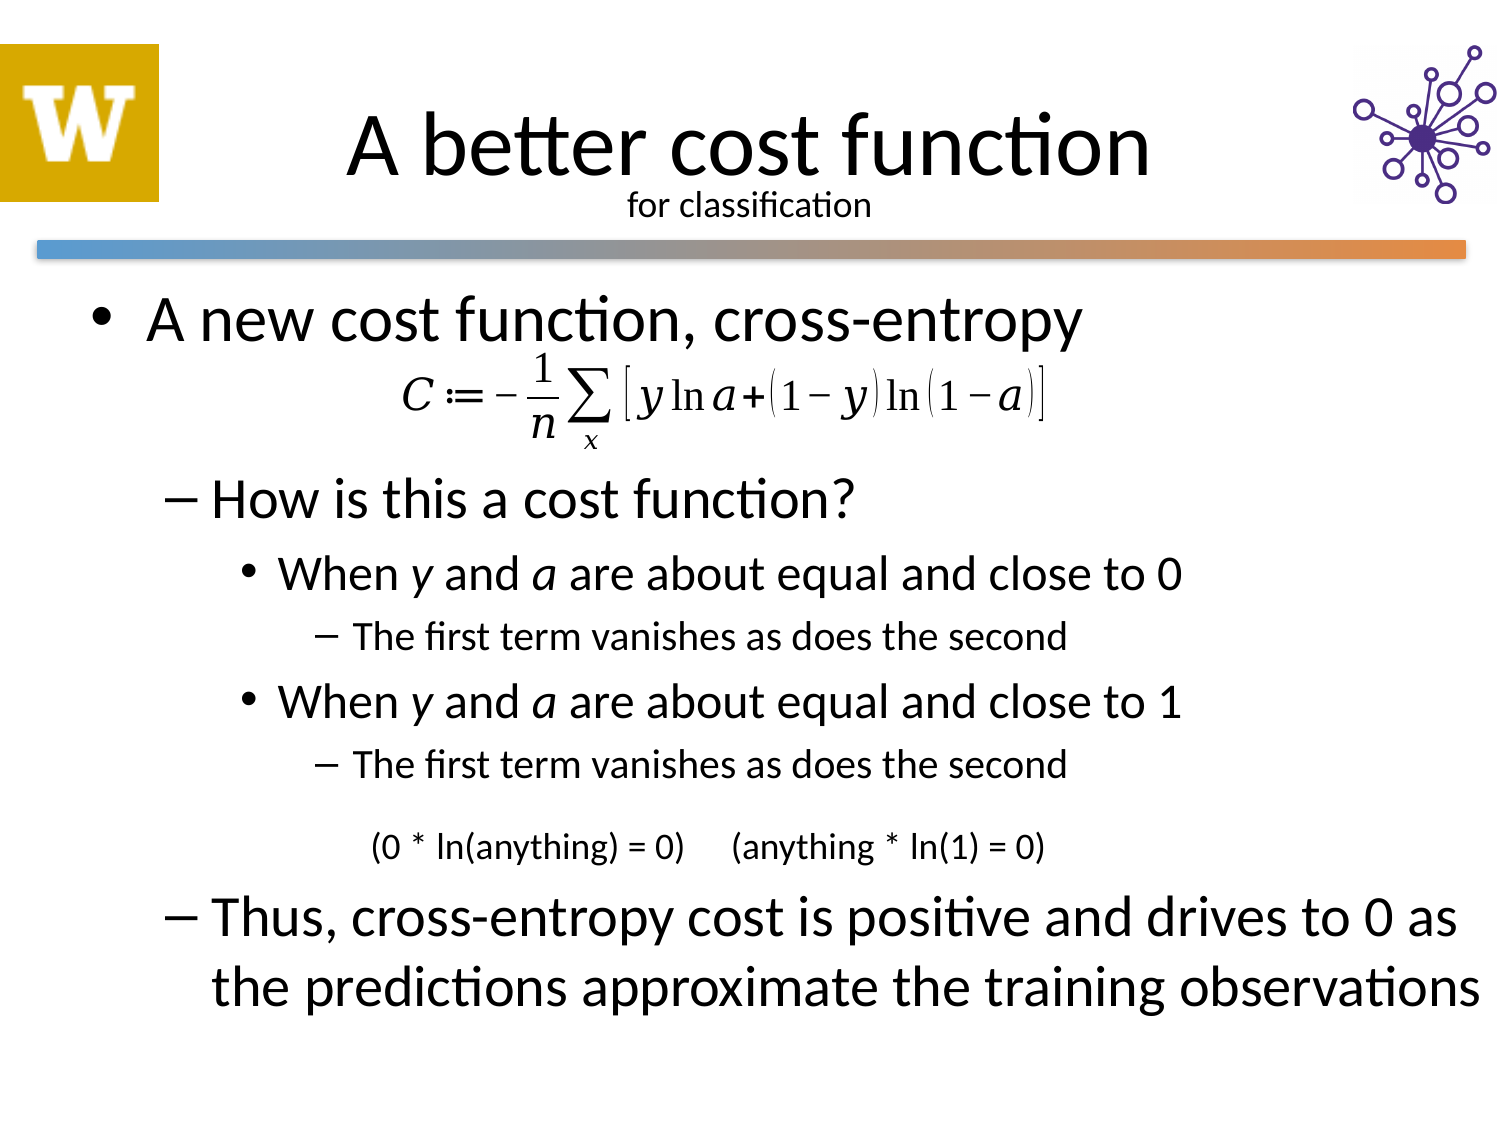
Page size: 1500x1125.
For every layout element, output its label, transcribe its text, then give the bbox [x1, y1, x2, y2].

picture [1425, 45, 1497, 204]
picture [0, 44, 159, 202]
title A better cost function [75, 45, 1425, 233]
list A new cost function, cross-entropy How is this a cost function? When y and a are about equal and close to 0 The first term vanishes as does the second When y and a are about equal and close to 1 The first term vanishes as does the second Thus, cross-entropy cost is positive and drives to 0 as the predictions approximate the training observations [75, 267, 1500, 1108]
text_box (0 * ln(anything) = 0) [355, 814, 701, 875]
text_box for classification [612, 172, 888, 233]
text_box (anything * ln(1) = 0) [716, 814, 1061, 875]
